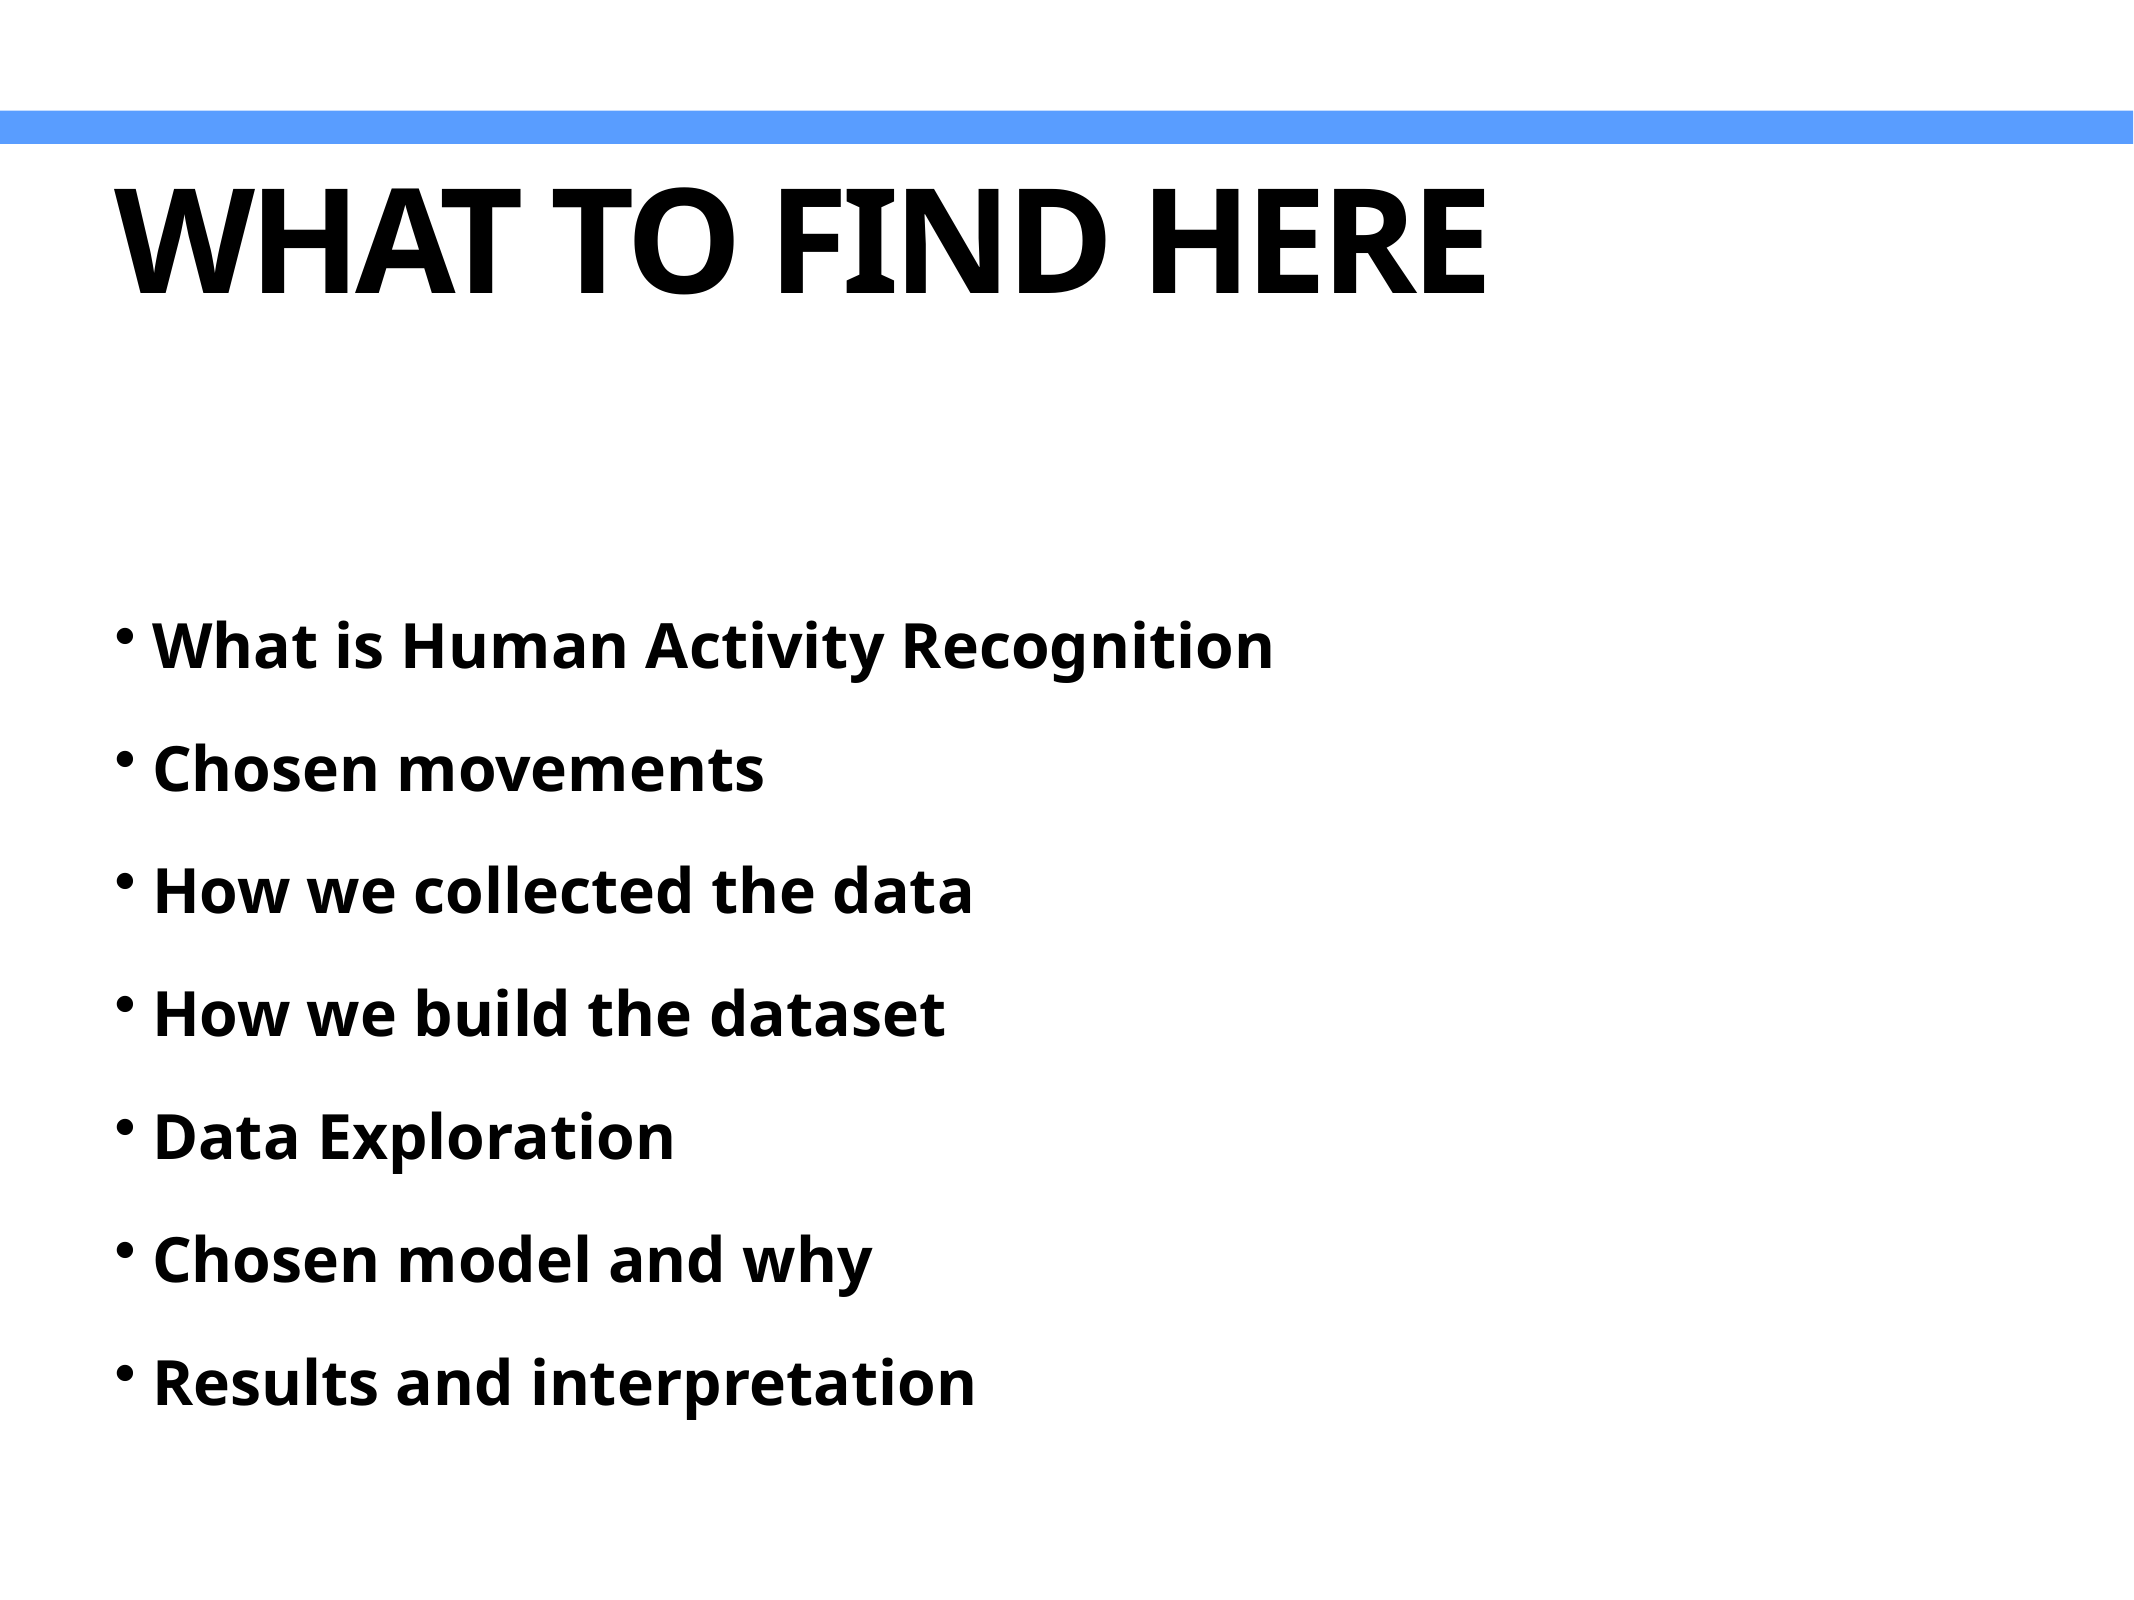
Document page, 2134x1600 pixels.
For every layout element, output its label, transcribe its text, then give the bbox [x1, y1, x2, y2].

list What is Human Activity Recognition Chosen movements How we collected the data How we build the dataset Data Exploration Chosen model and why Results and interpretation [105, 596, 2028, 1494]
title WHAT to find here [105, 172, 2028, 388]
